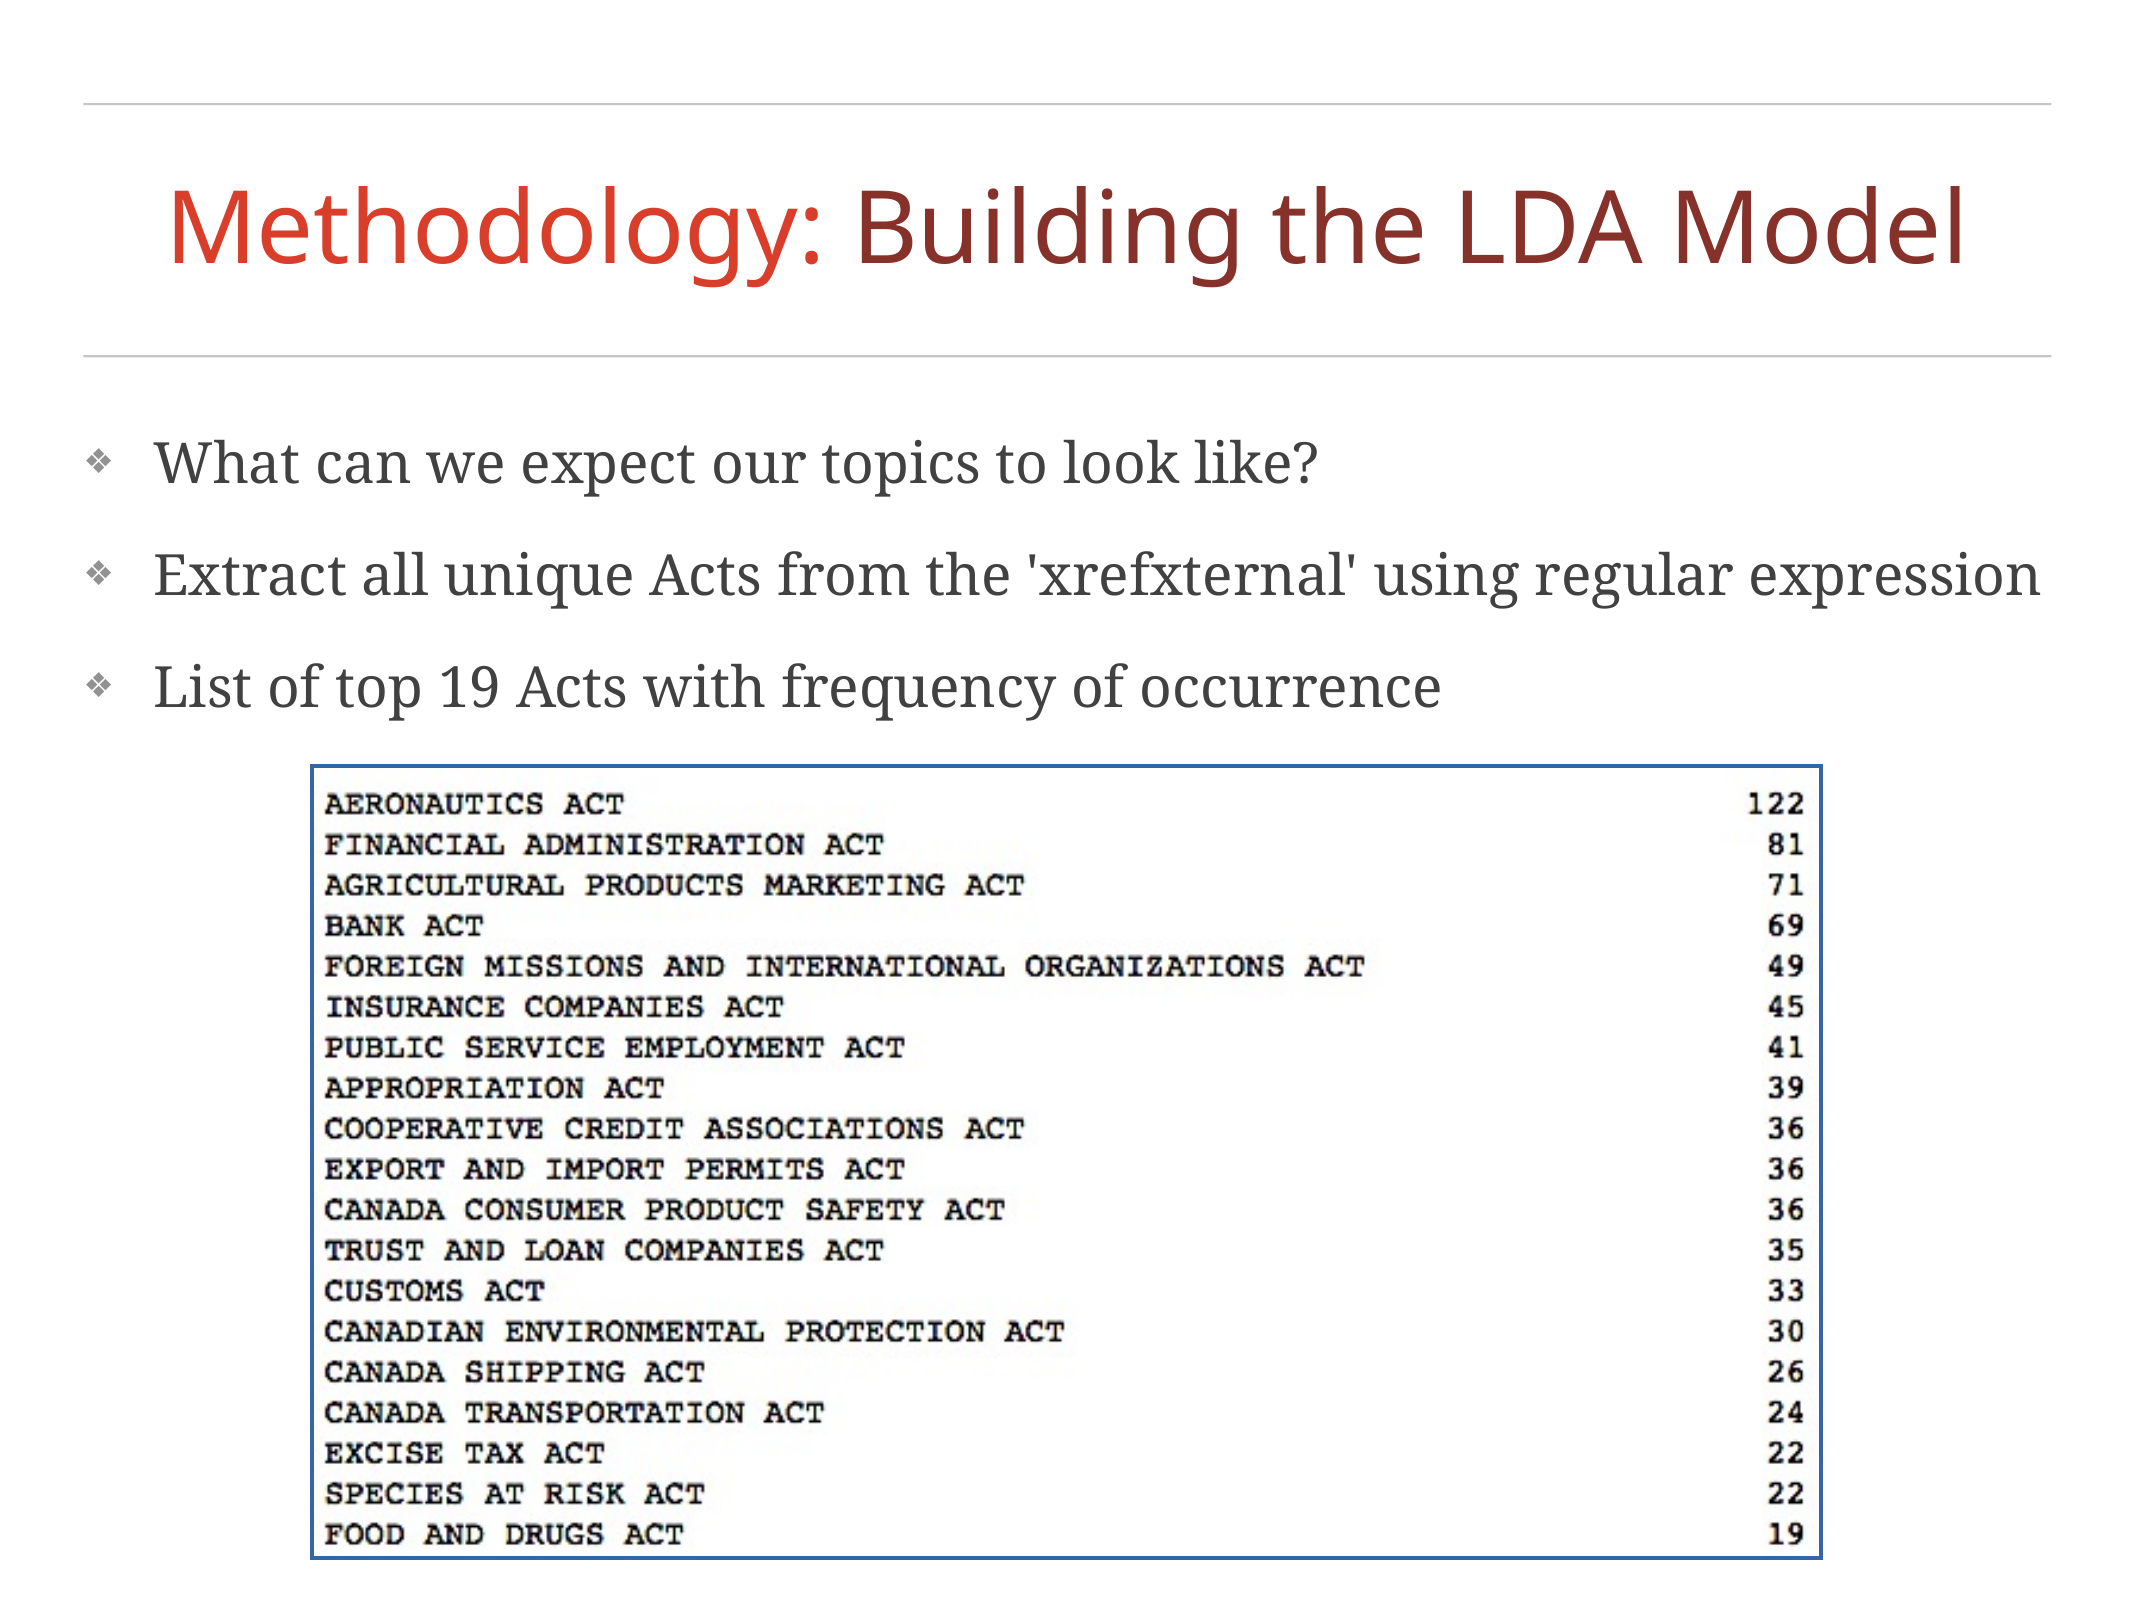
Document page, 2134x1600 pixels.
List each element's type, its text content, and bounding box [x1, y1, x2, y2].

picture [313, 767, 1820, 1557]
list What can we expect our topics to look like? Extract all unique Acts from the 'xrefxternal' using regular expression List of top 19 Acts with frequency of occurrence [82, 380, 2051, 720]
title Methodology: Building the LDA Model [82, 130, 2051, 332]
